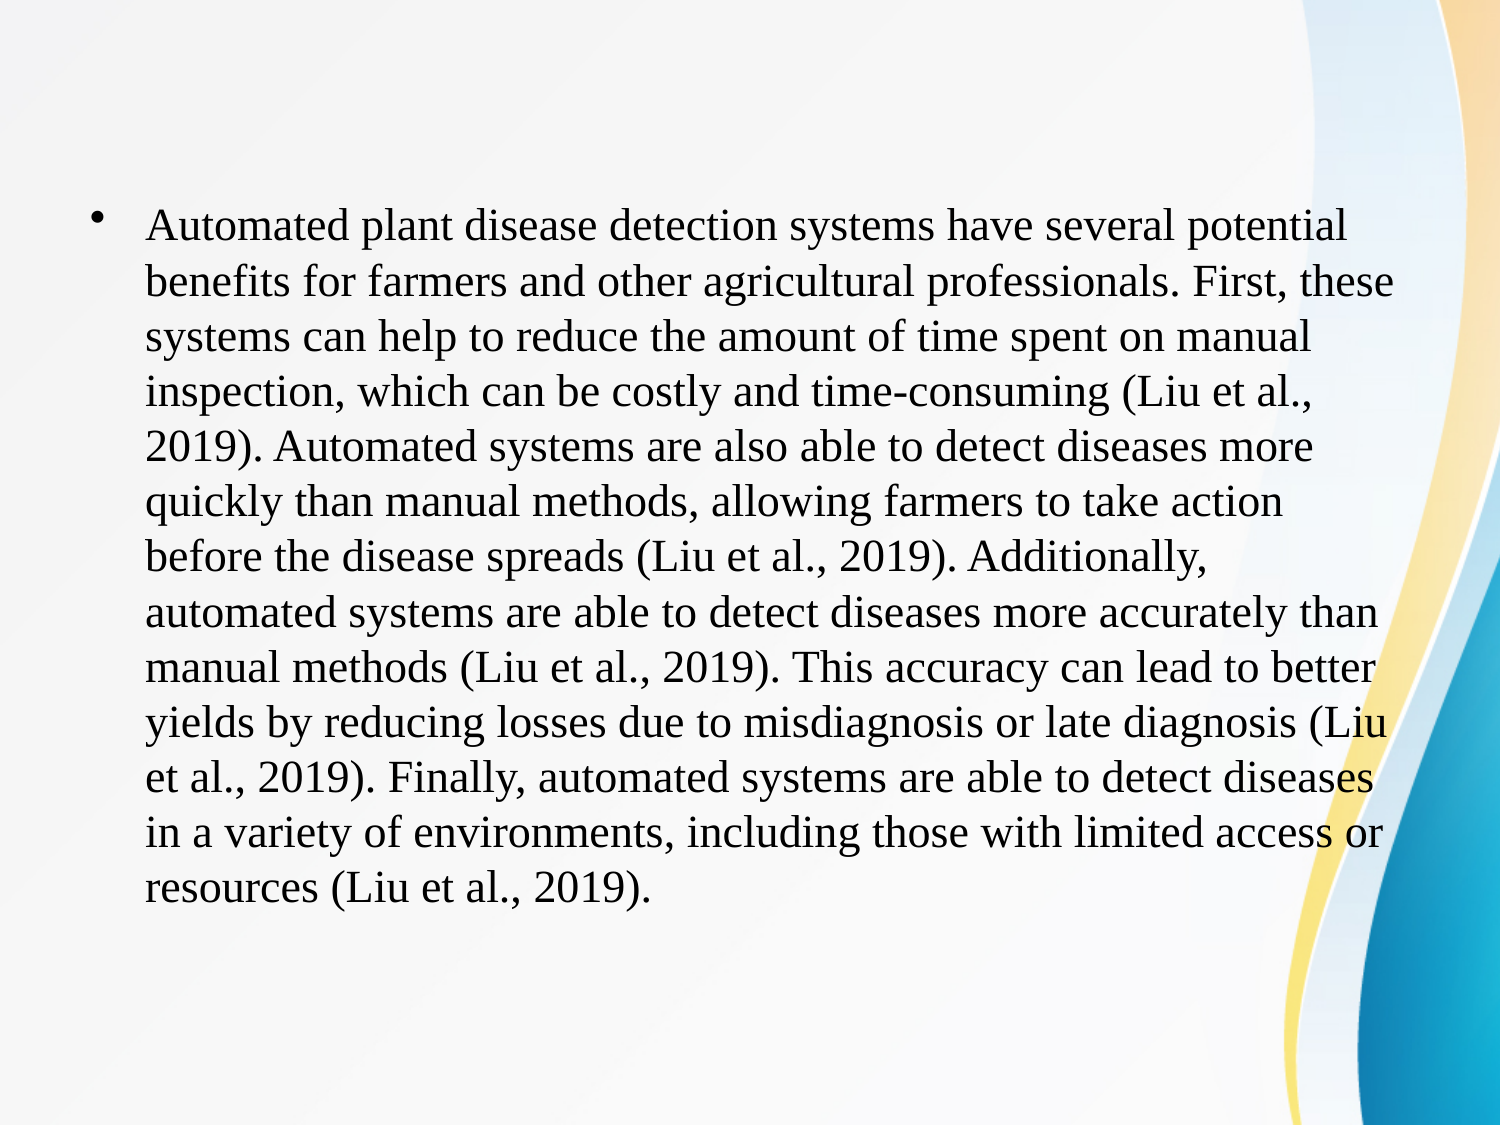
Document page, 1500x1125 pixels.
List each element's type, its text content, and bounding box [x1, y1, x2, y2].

picture [0, 0, 1500, 1125]
list Automated plant disease detection systems have several potential benefits for farmers and other agricultural professionals. First, these systems can help to reduce the amount of time spent on manual inspection, which can be costly and time-consuming (Liu et al., 2019). Automated systems are also able to detect diseases more quickly than manual methods, allowing farmers to take action before the disease spreads (Liu et al., 2019). Additionally, automated systems are able to detect diseases more accurately than manual methods (Liu et al., 2019). This accuracy can lead to better yields by reducing losses due to misdiagnosis or late diagnosis (Liu et al., 2019). Finally, automated systems are able to detect diseases in a variety of environments, including those with limited access or resources (Liu et al., 2019). [74, 187, 1426, 931]
